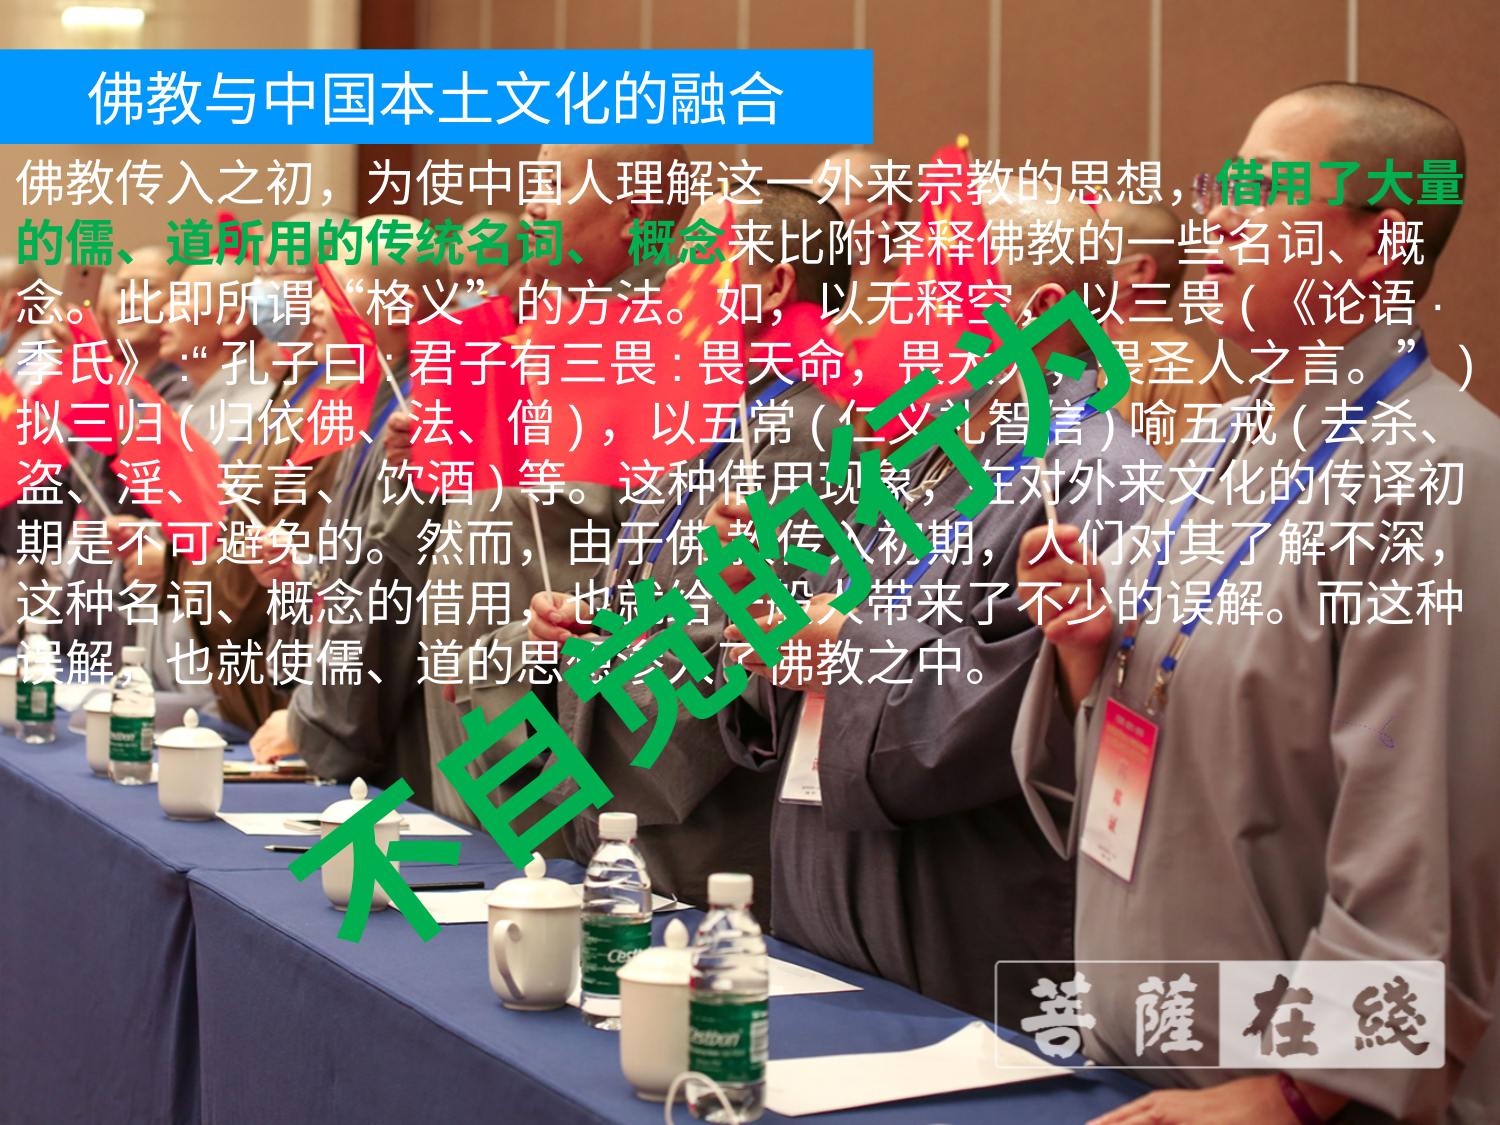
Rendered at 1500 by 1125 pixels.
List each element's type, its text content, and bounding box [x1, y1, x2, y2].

text_box 不自觉的行为 [241, 200, 1203, 1018]
picture [0, 0, 1500, 1125]
text_box 佛教传入之初，为使中国人理解这一外来宗教的思想，借用了大量的儒、道所用的传统名词、 概念来比附译释佛教的一些名词、概念。此即所谓“格义”的方法。如，以无释空， 以三畏(《论语·季氏》:“孔子曰:君子有三畏:畏天命，畏大人，畏圣人之言。”) 拟三归(归依佛、法、僧)，以五常(仁义礼智信)喻五戒(去杀、盗、淫、妄言、 饮酒)等。这种借用现象，在对外来文化的传译初期是不可避免的。然而，由于佛 教传入初期，人们对其了解不深，这种名词、概念的借用，也就给一般人带来了不少的误解。而这种误解，也就使儒、道的思想渗入了佛教之中。 [0, 143, 1499, 699]
text_box 佛教与中国本土文化的融合 [0, 49, 873, 143]
